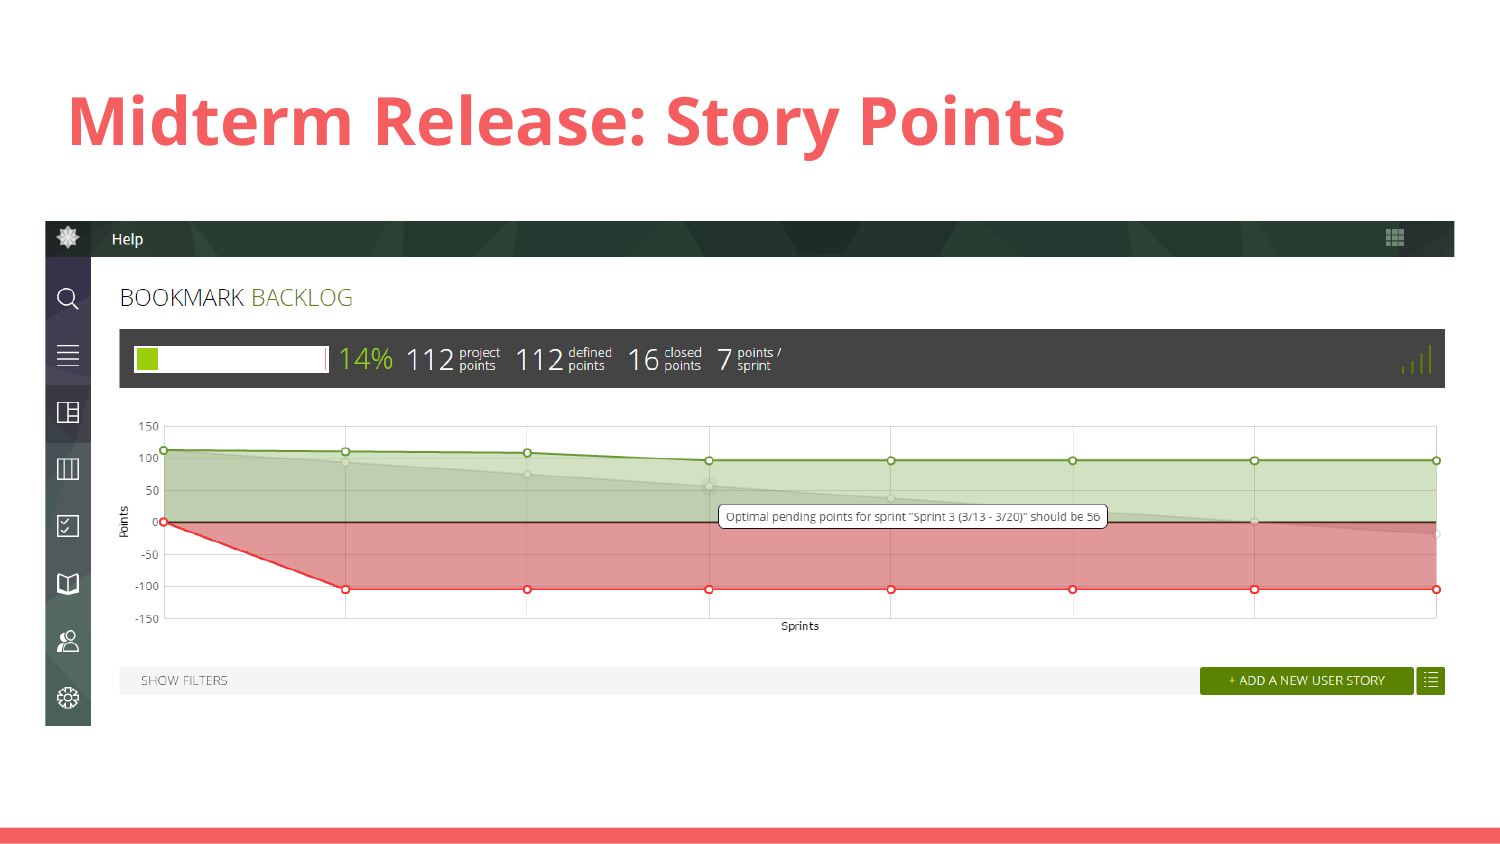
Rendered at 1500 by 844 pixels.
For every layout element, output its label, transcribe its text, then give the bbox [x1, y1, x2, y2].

title Midterm Release: Story Points [51, 64, 1449, 167]
picture [45, 221, 1455, 726]
